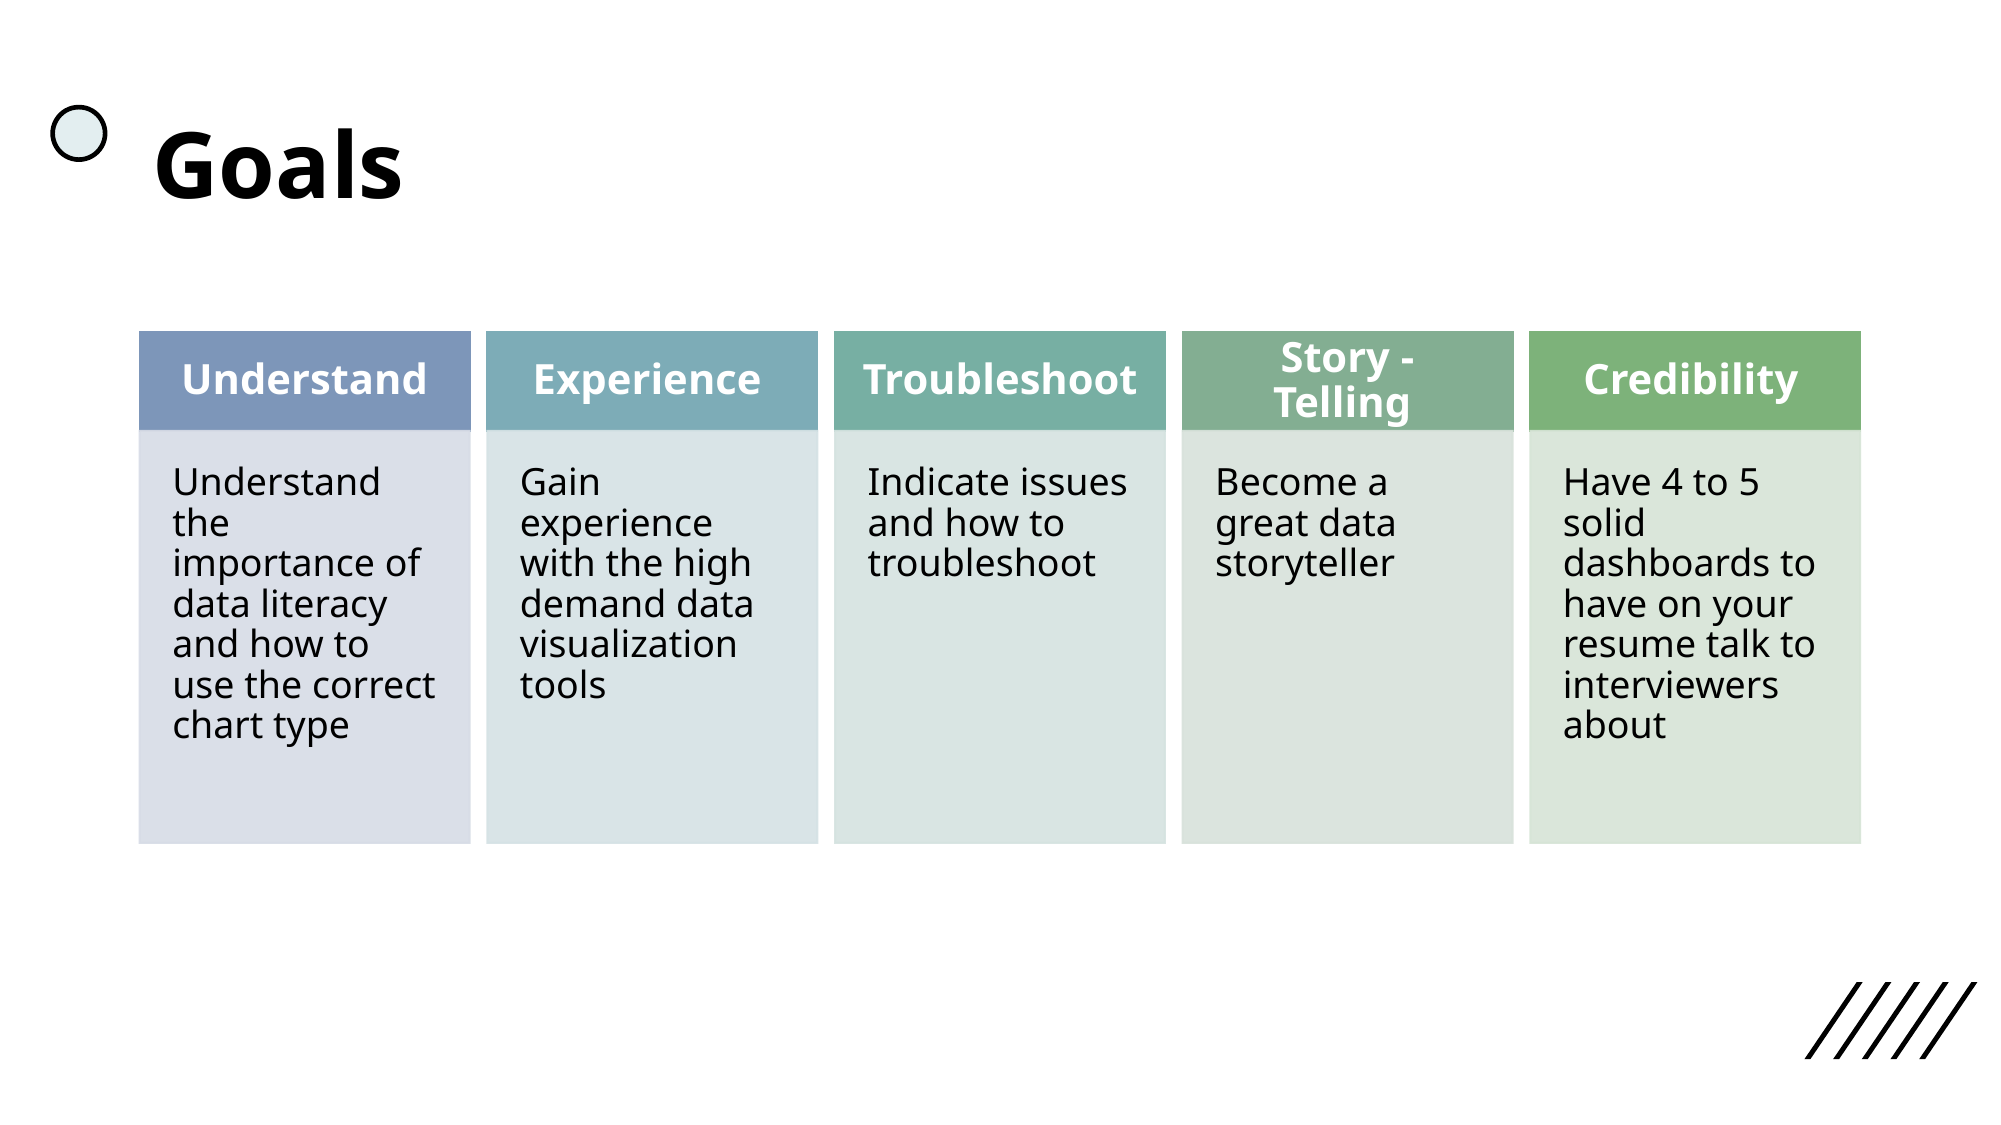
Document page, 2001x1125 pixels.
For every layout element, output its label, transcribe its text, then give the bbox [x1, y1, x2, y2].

title Goals [137, 59, 1863, 278]
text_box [139, 331, 1861, 844]
